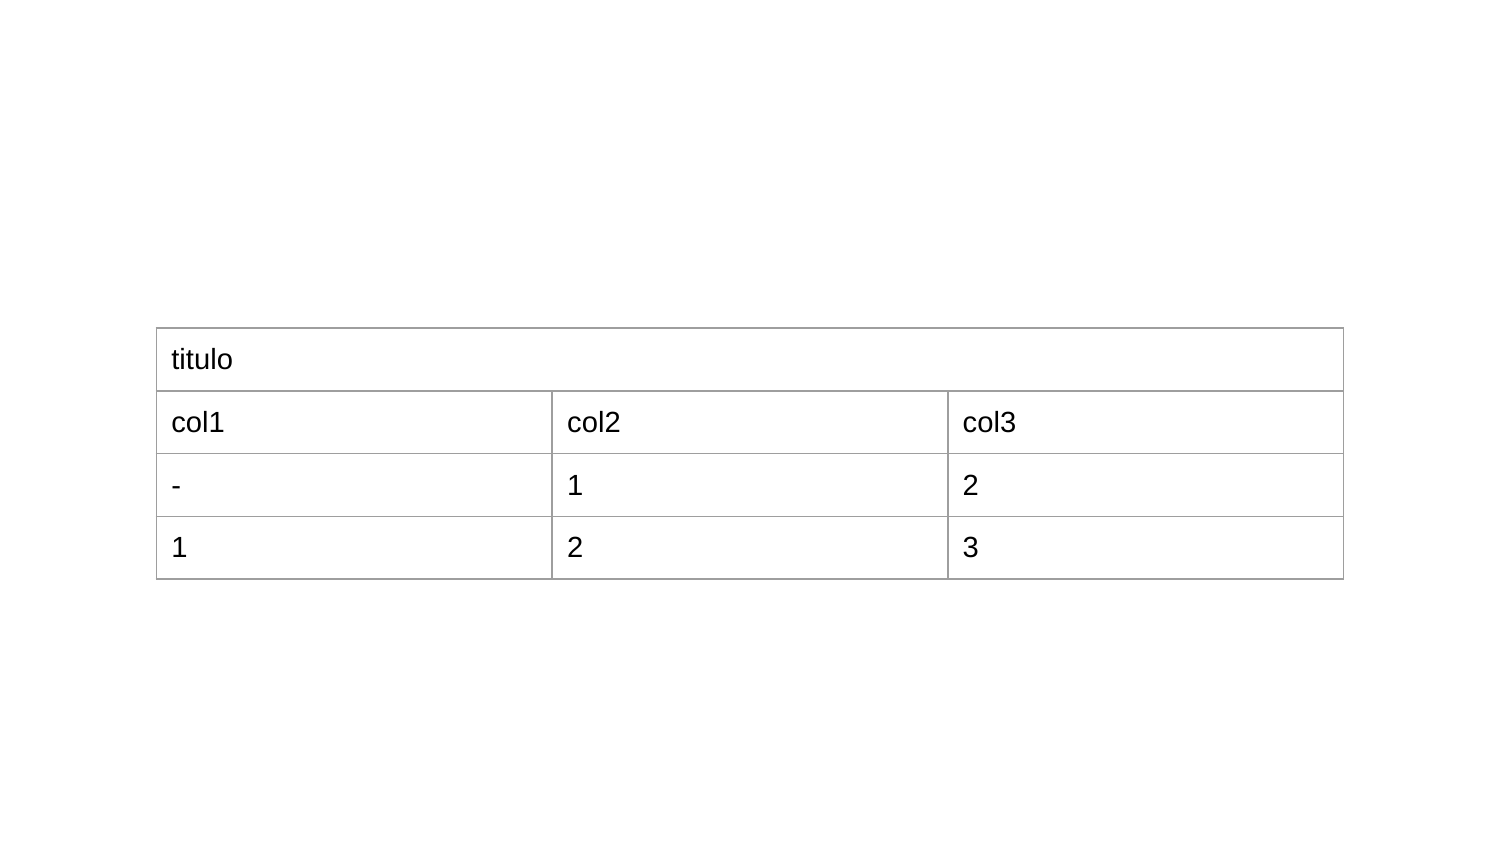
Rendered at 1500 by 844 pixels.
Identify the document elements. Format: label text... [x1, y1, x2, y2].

table_cell col3 [949, 392, 1343, 453]
table_cell 1 [553, 454, 947, 516]
table_cell 2 [949, 454, 1343, 516]
table_cell col2 [553, 392, 947, 453]
table_cell col1 [157, 392, 551, 453]
table_cell - [157, 454, 551, 516]
table_cell 3 [949, 517, 1343, 578]
table_cell 2 [553, 517, 947, 578]
table_header titulo [157, 329, 1343, 390]
table_cell 1 [157, 517, 551, 578]
